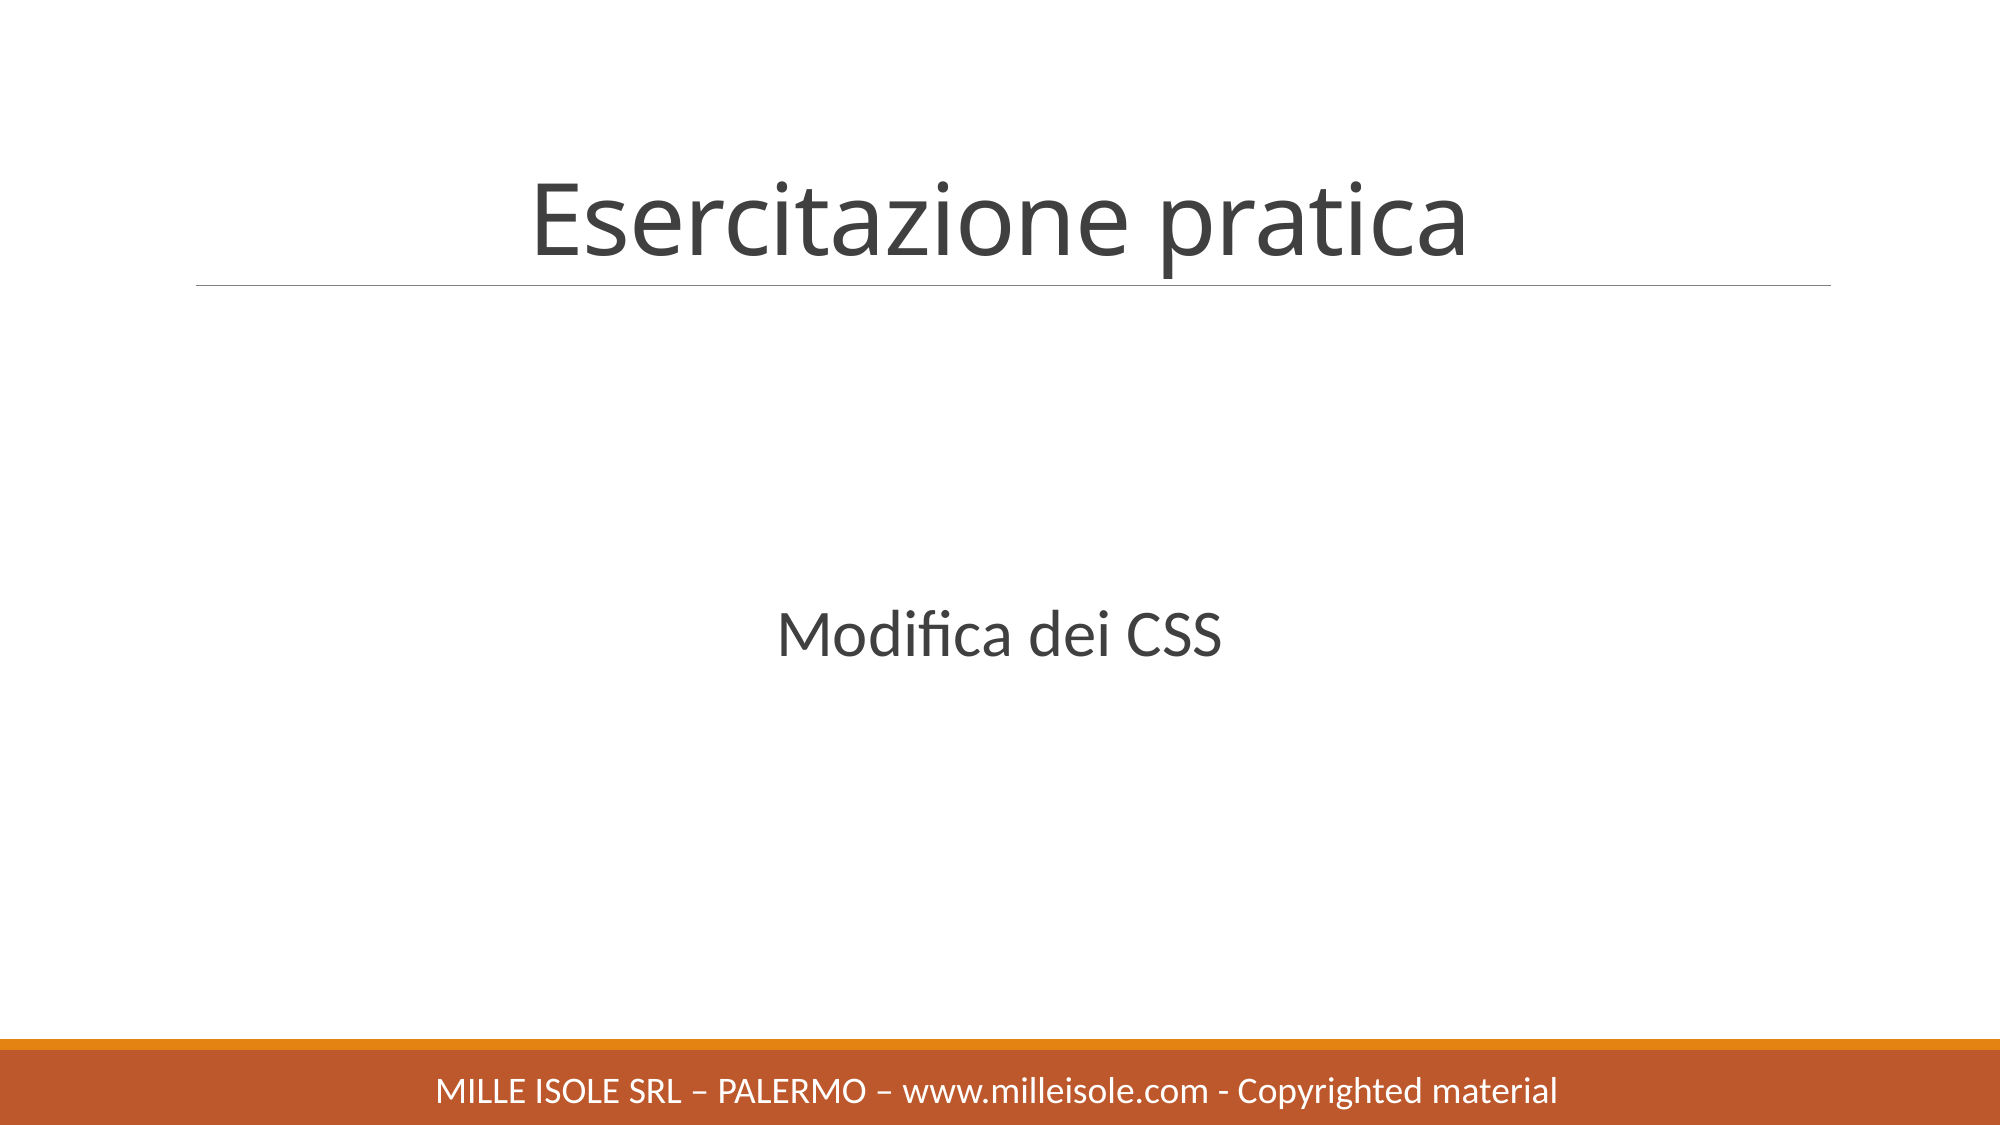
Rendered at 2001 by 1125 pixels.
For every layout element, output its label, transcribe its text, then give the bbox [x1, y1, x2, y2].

list Modifica dei CSS [294, 591, 1706, 847]
title Esercitazione pratica [294, 43, 1706, 406]
